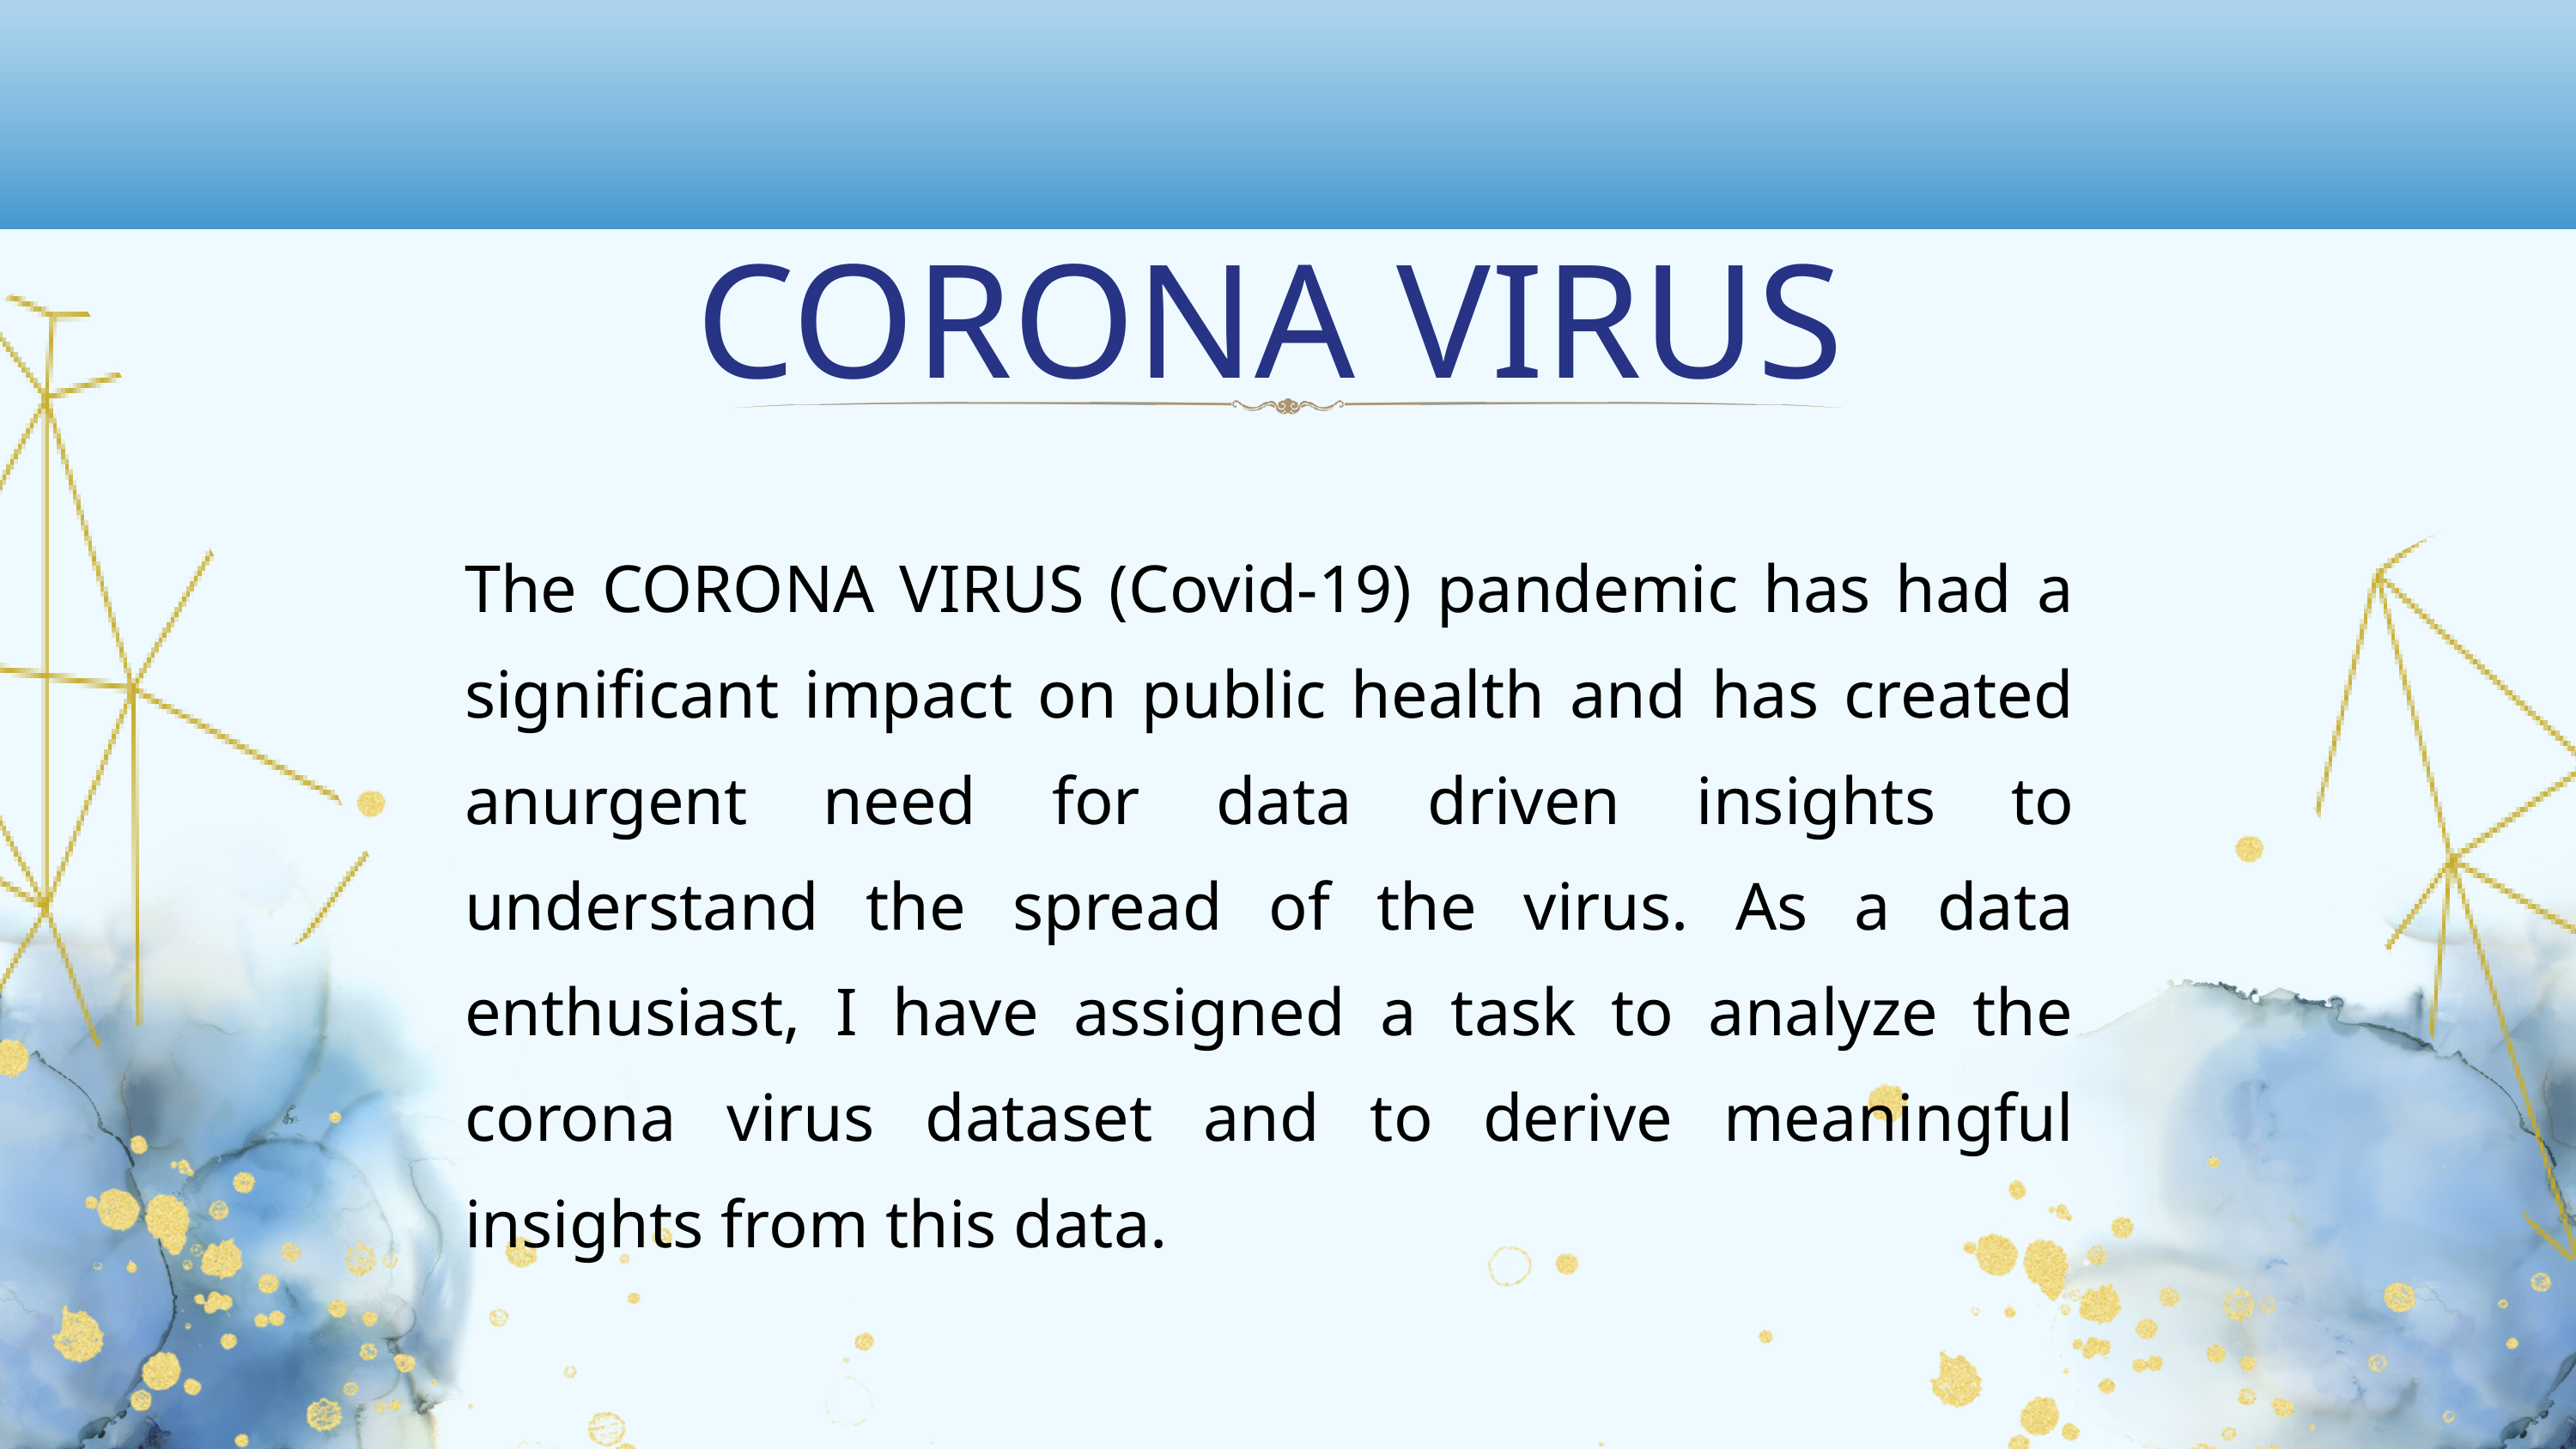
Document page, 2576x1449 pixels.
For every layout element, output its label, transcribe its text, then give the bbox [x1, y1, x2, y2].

text_box [1437, 583, 2576, 1449]
text_box [2263, 461, 2576, 998]
text_box [0, 537, 1071, 1449]
text_box The CORONA VIRUS (Covid-19) pandemic has had a significant impact on public health and has created anurgent need for data driven insights to understand the spread of the virus. As a data enthusiast, I have assigned a task to analyze the corona virus dataset and to derive meaningful insights from this data. [465, 519, 2075, 1261]
text_box [732, 409, 1844, 415]
text_box [0, 0, 2576, 229]
text_box CORONA VIRUS [659, 209, 1880, 409]
text_box [0, 266, 249, 829]
